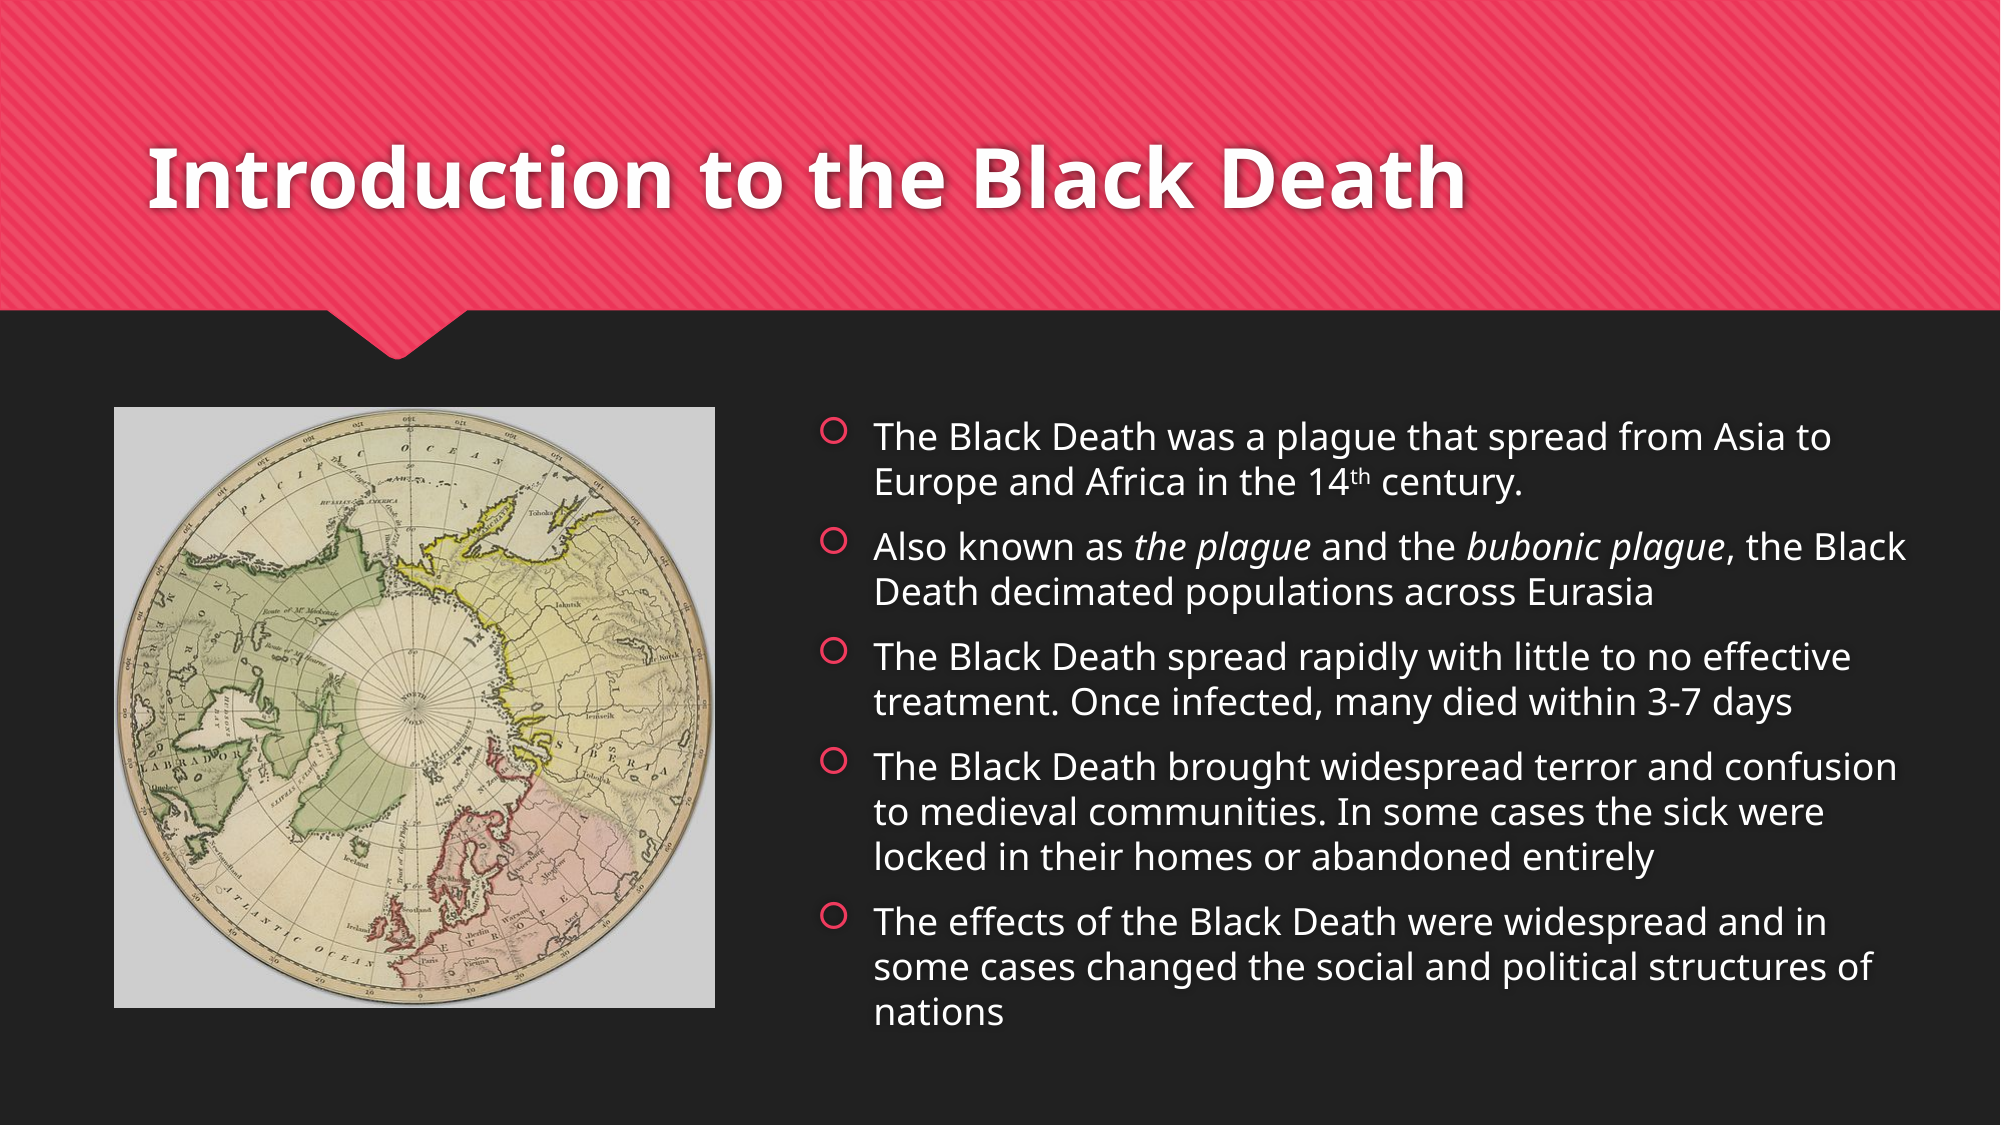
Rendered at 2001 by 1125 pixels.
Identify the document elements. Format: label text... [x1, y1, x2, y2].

title Introduction to the Black Death [132, 73, 1868, 233]
list The Black Death was a plague that spread from Asia to Europe and Africa in the 14th century. Also known as the plague and the bubonic plague, the Black Death decimated populations across Eurasia The Black Death spread rapidly with little to no effective treatment. Once infected, many died within 3-7 days The Black Death brought widespread terror and confusion to medieval communities. In some cases the sick were locked in their homes or abandoned entirely The effects of the Black Death were widespread and in some cases changed the social and political structures of nations [802, 364, 1944, 1082]
picture [114, 407, 715, 1009]
